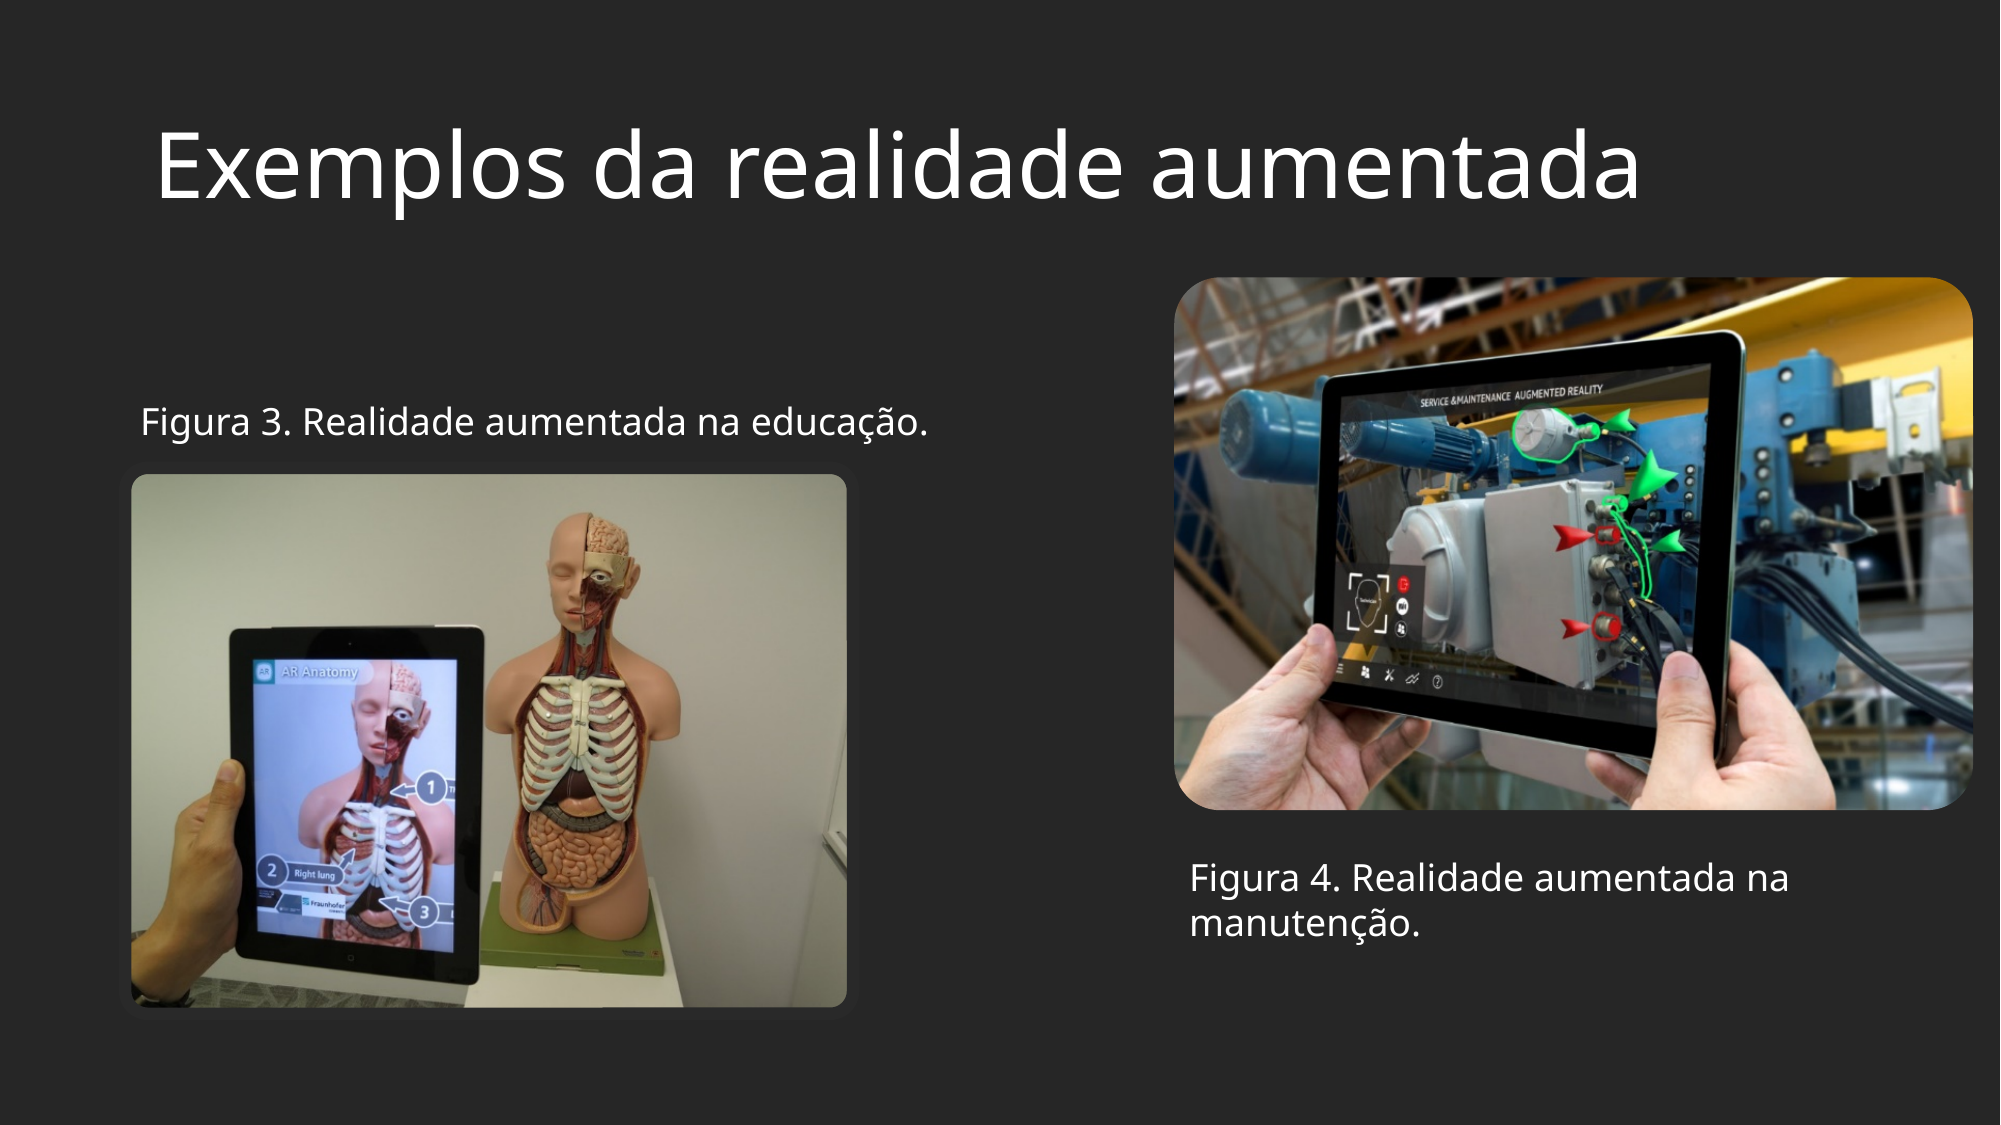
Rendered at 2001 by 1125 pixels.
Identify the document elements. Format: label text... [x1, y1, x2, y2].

picture [1173, 277, 1974, 811]
text_box Figura 3. Realidade aumentada na educação. [125, 390, 951, 451]
title Exemplos da realidade aumentada [138, 60, 1864, 278]
picture [124, 467, 854, 1015]
text_box Figura 4. Realidade aumentada na manutenção. [1174, 846, 2000, 952]
